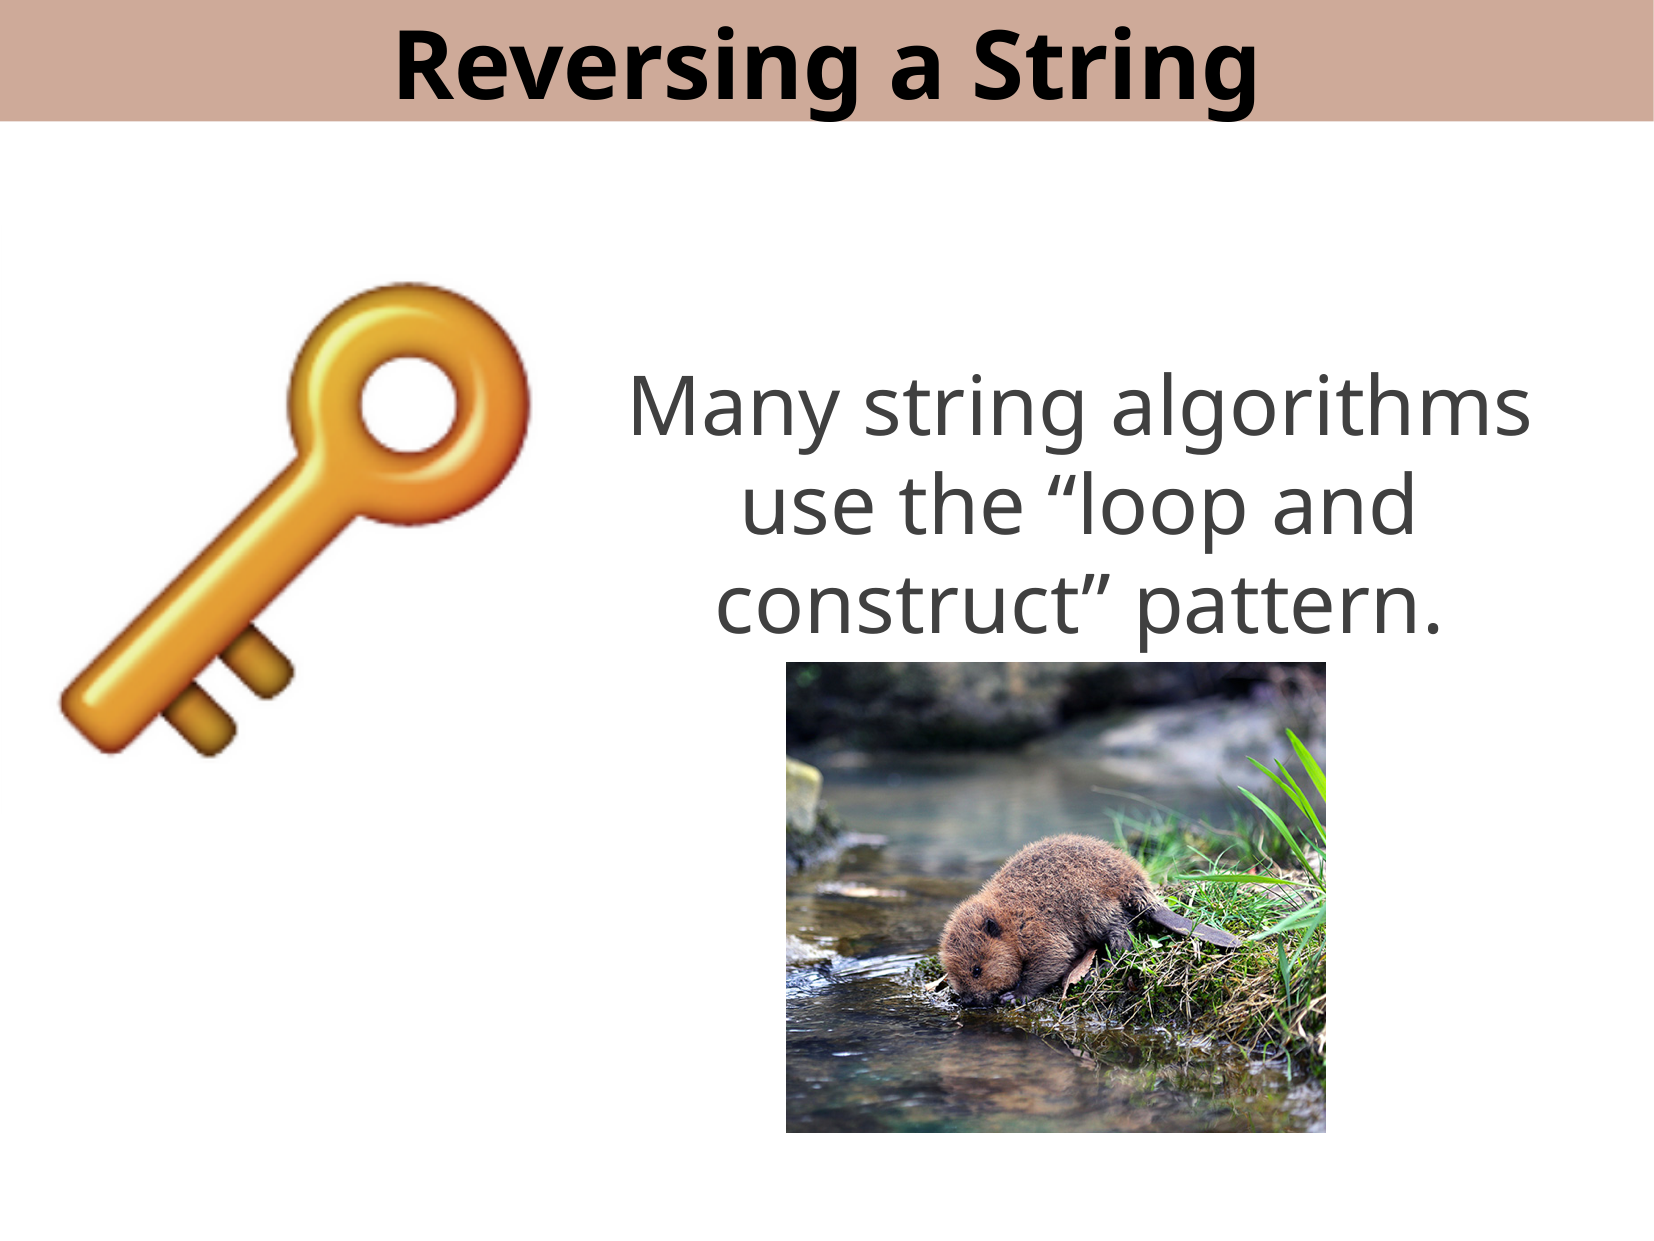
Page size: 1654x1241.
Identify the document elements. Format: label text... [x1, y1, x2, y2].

picture [785, 662, 1327, 1134]
text_box Reversing a String [0, 0, 1654, 122]
text_box Many string algorithms use the “loop and construct” pattern. [601, 345, 1558, 658]
picture [0, 224, 589, 814]
